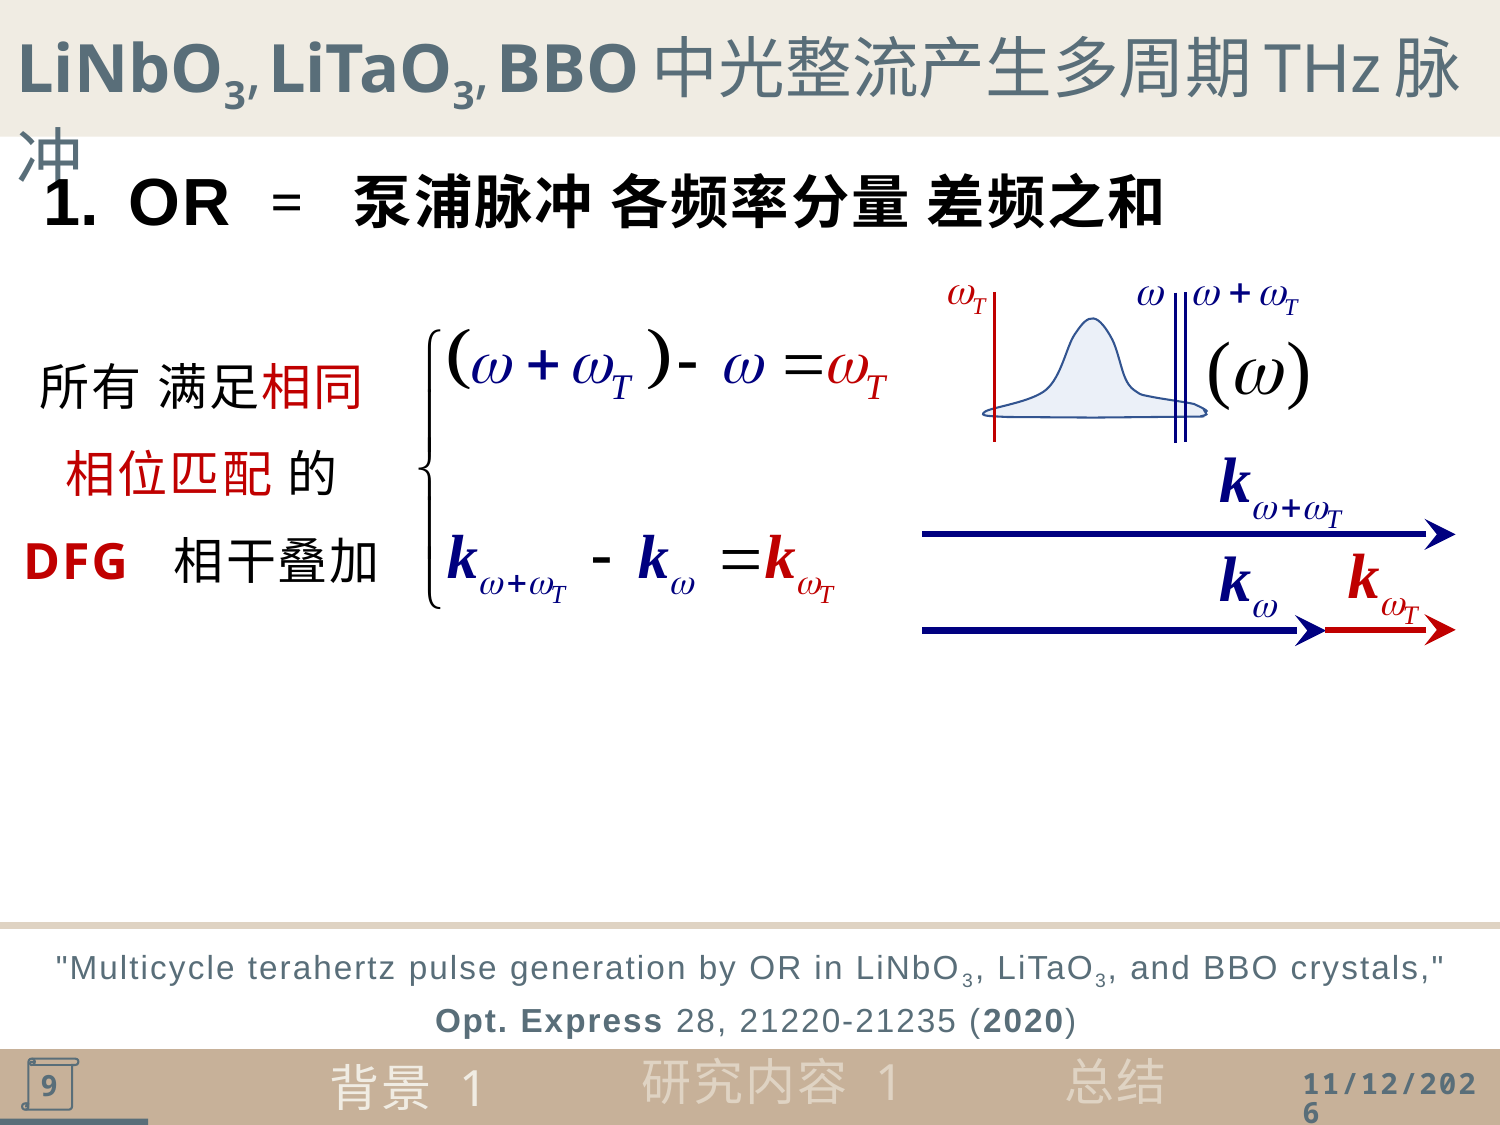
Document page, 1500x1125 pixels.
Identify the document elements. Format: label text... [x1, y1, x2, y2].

text_box [1177, 399, 1184, 418]
text_box 总结 [1036, 1042, 1195, 1118]
text_box [996, 317, 1174, 419]
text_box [1185, 264, 1310, 324]
text_box 研究内容 1 [625, 1042, 920, 1118]
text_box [940, 263, 997, 323]
text_box [1187, 401, 1195, 418]
text_box [981, 407, 993, 418]
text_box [1195, 325, 1327, 429]
text_box LiNbO3, LiTaO3, BBO 中光整流产生多周期 THz 脉冲 [1, 18, 1500, 205]
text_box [1208, 536, 1291, 631]
text_box 背景 1 [312, 1036, 505, 1124]
slide_number 9 [9, 1068, 89, 1107]
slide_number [1287, 1054, 1500, 1115]
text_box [1324, 535, 1456, 640]
text_box OR [28, 135, 255, 247]
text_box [1208, 438, 1361, 544]
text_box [1130, 275, 1172, 317]
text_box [0, 315, 858, 622]
text_box [0, 1118, 149, 1125]
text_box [437, 316, 903, 418]
text_box = 泵浦脉冲 各频率分量 差频之和 [238, 143, 1307, 243]
text_box "Multicycle terahertz pulse generation by OR in LiNbO3, LiTaO3, and BBO crystals," Opt. Express 28, 21220-21235 (2020) [0, 939, 1500, 1037]
